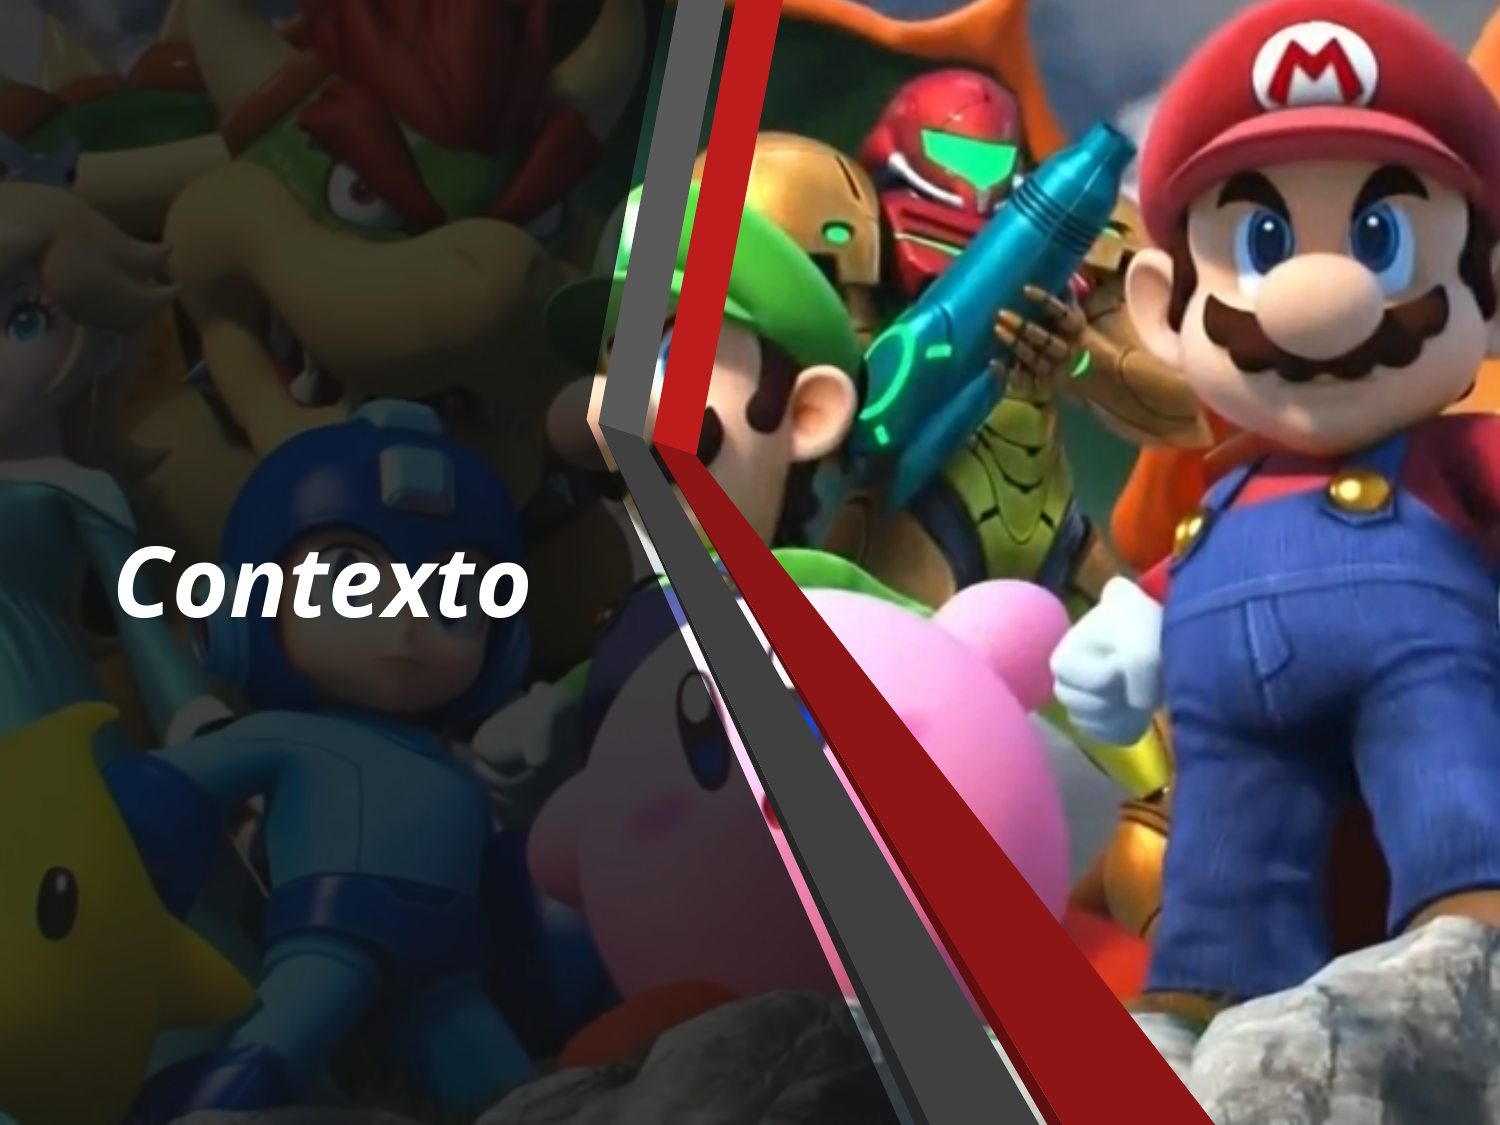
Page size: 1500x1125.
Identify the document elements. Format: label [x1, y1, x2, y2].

text_box [598, 0, 1216, 1125]
picture [0, 0, 598, 1125]
picture [1216, 0, 1500, 1125]
